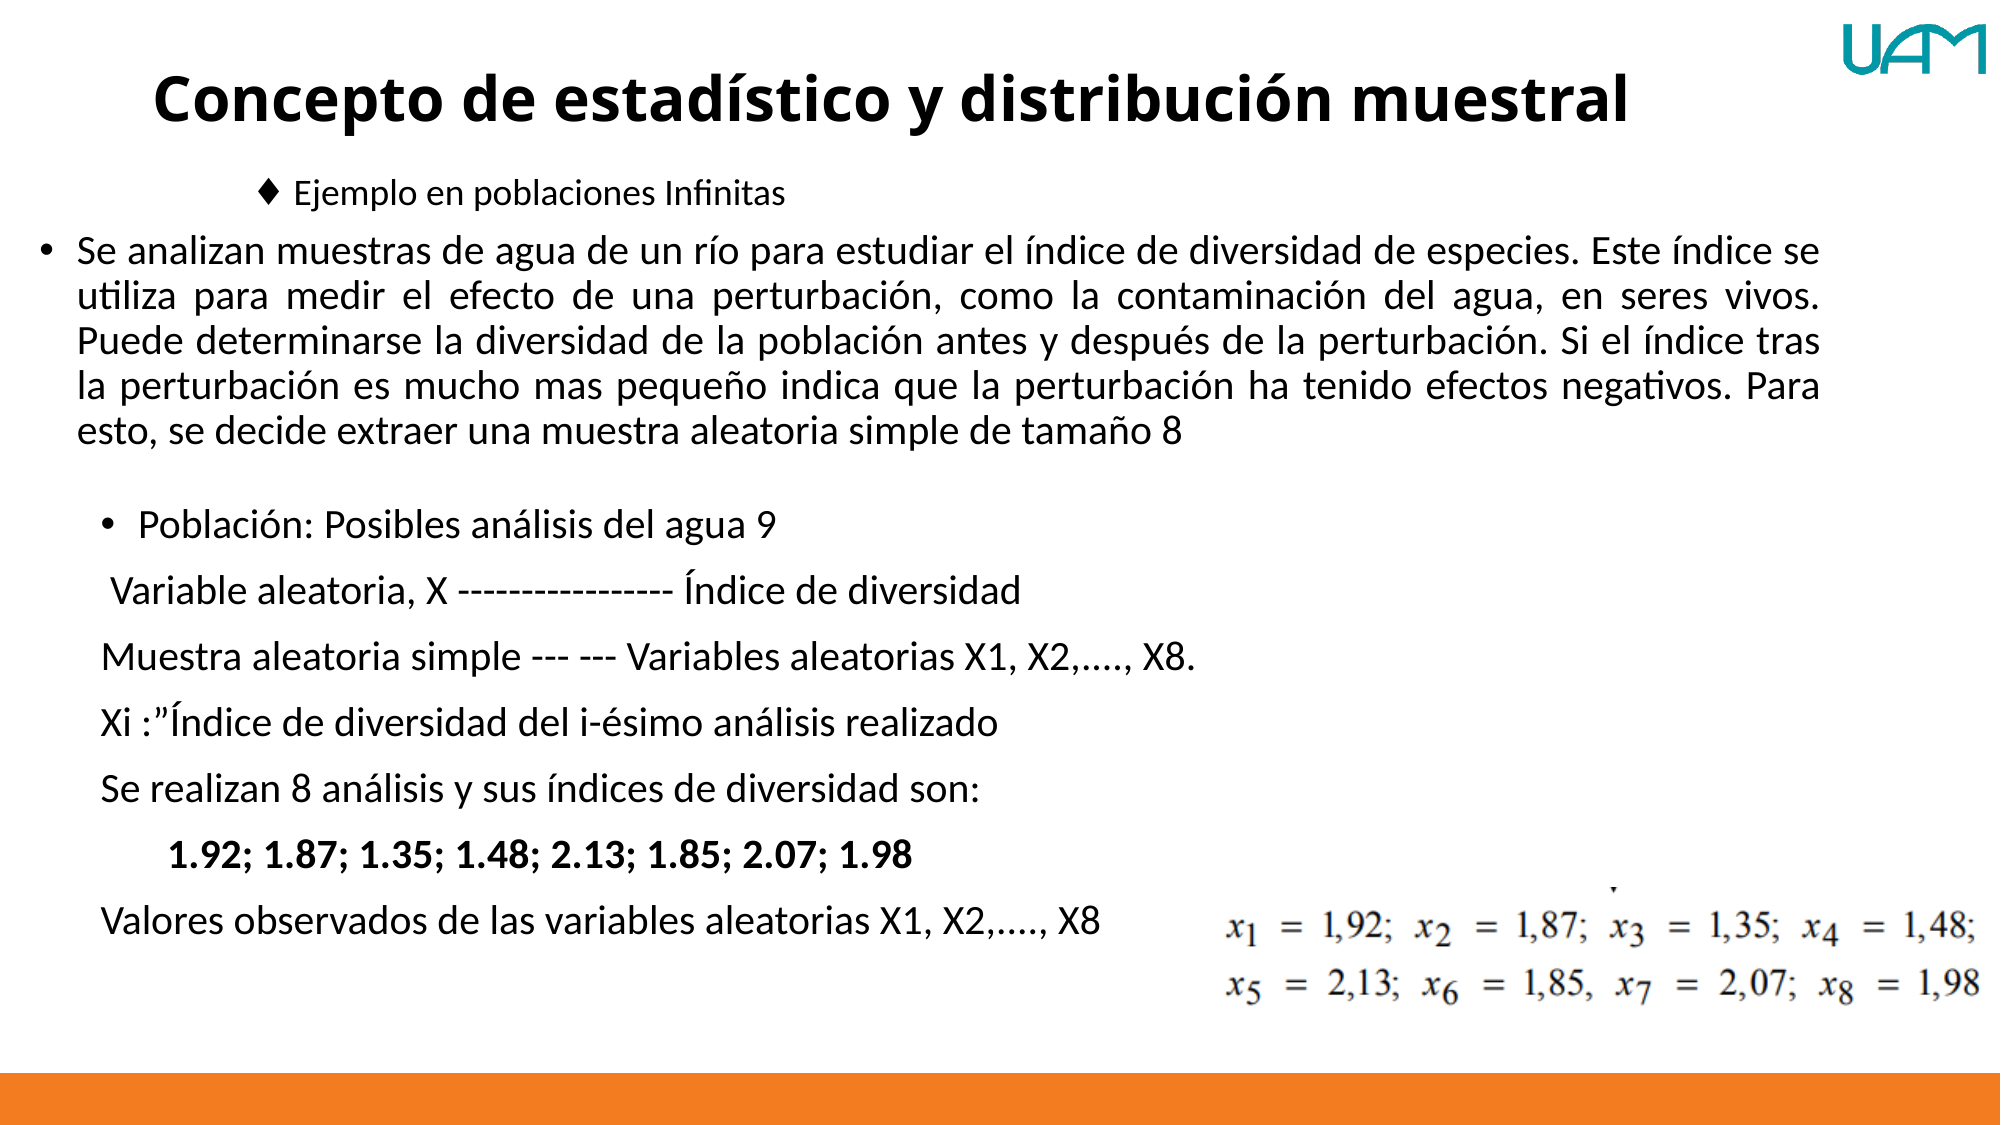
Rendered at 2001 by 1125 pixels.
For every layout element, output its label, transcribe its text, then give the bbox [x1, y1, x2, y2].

list Población: Posibles análisis del agua 9 Variable aleatoria, X ----------------- Índice de diversidad Muestra aleatoria simple --- --- Variables aleatorias X1, X2,...., X8. Xi :”Índice de diversidad del i-ésimo análisis realizado Se realizan 8 análisis y sus índices de diversidad son: 1.92; 1.87; 1.35; 1.48; 2.13; 1.85; 2.07; 1.98 Valores observados de las variables aleatorias X1, X2,...., X8 [85, 495, 1238, 998]
text_box ♦ Ejemplo en poblaciones Infinitas [237, 160, 1238, 221]
picture [1180, 887, 2000, 1021]
list Se analizan muestras de agua de un río para estudiar el índice de diversidad de especies. Este índice se utiliza para medir el efecto de una perturbación, como la contaminación del agua, en seres vivos. Puede determinarse la diversidad de la población antes y después de la perturbación. Si el índice tras la perturbación es mucho mas pequeño indica que la perturbación ha tenido efectos negativos. Para esto, se decide extraer una muestra aleatoria simple de tamaño 8 [24, 221, 1837, 441]
title Concepto de estadístico y distribución muestral [137, 59, 1863, 144]
picture [1829, 1, 2000, 97]
